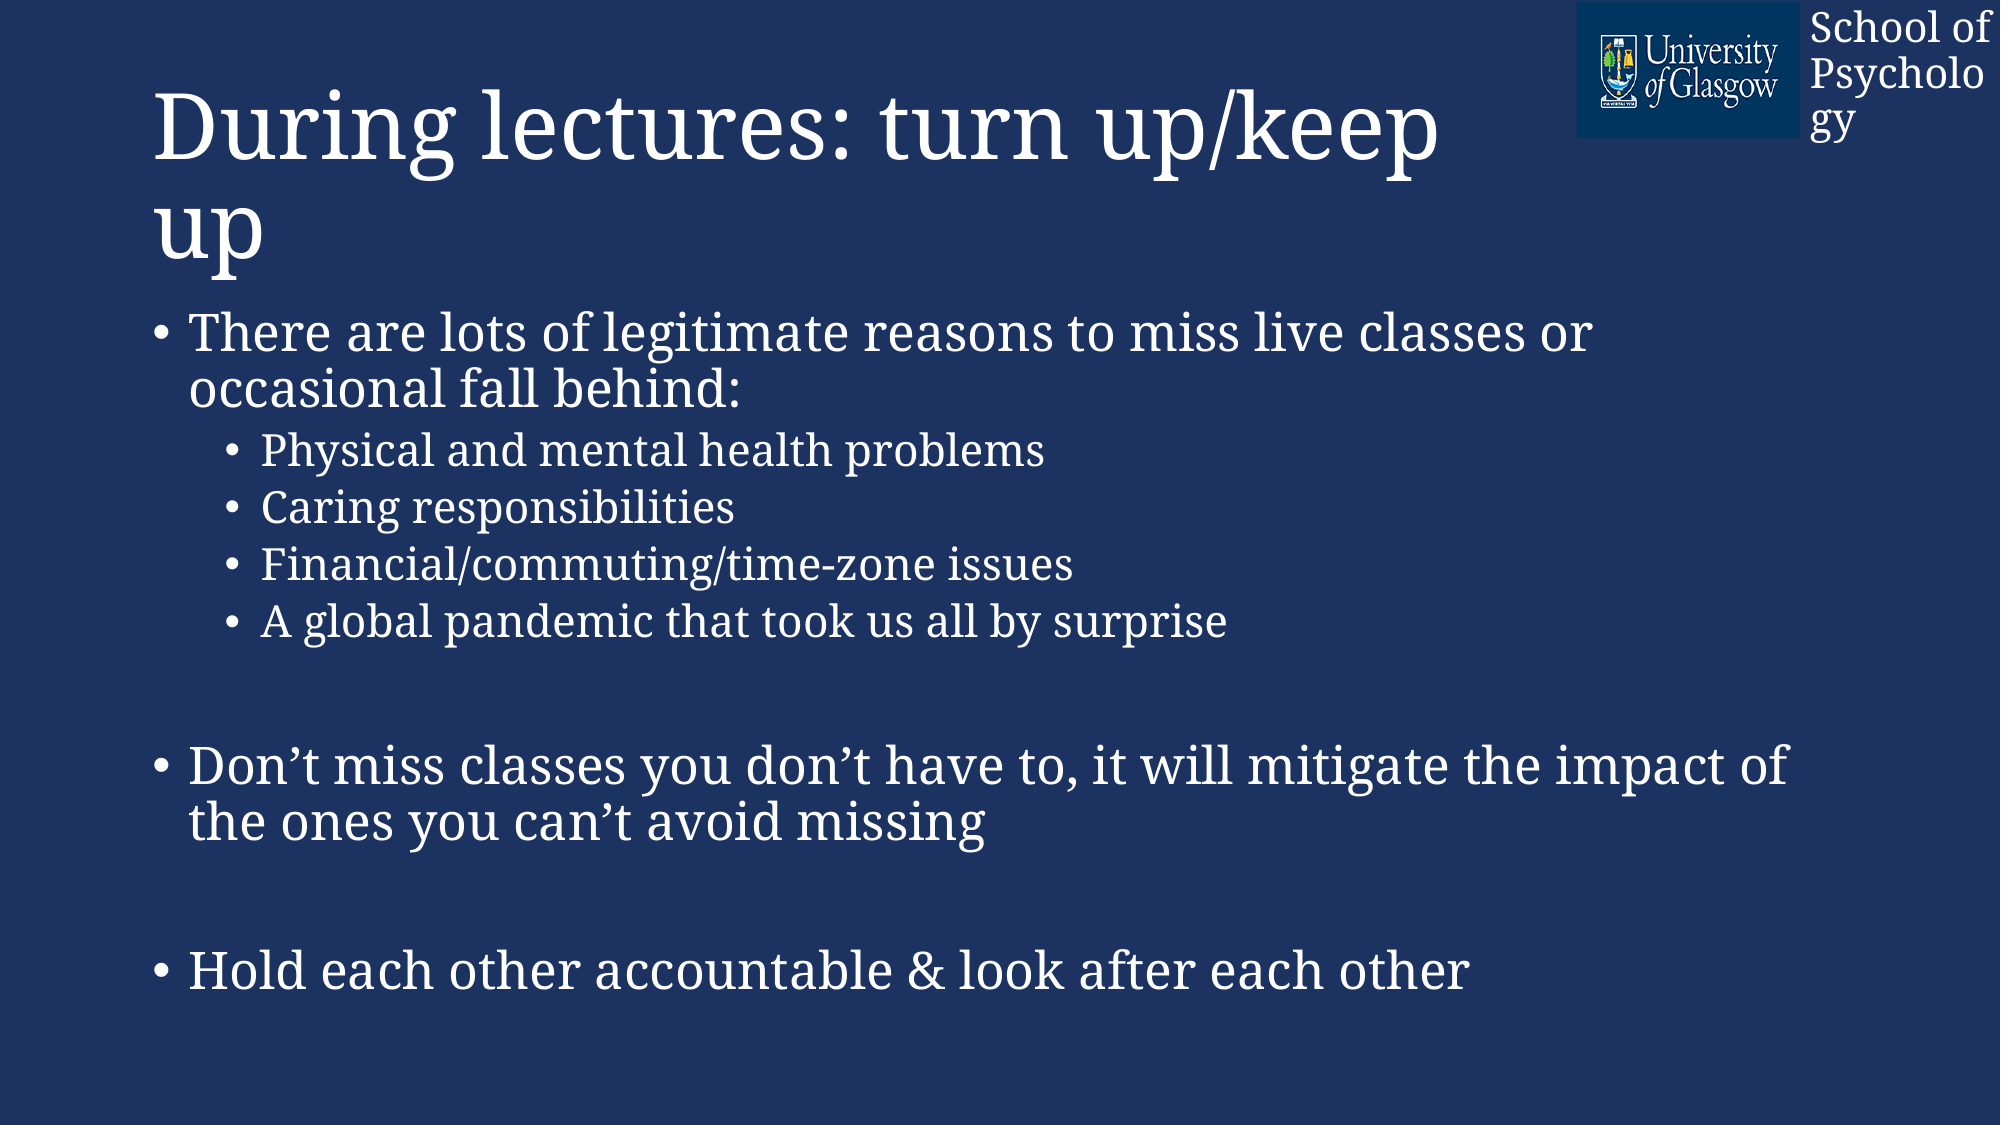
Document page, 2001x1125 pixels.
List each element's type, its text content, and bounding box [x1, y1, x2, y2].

title During lectures: turn up/keep up [137, 59, 1494, 299]
picture [1576, 0, 2001, 189]
list There are lots of legitimate reasons to miss live classes or occasional fall behind: Physical and mental health problems Caring responsibilities Financial/commuting/time-zone issues A global pandemic that took us all by surprise Don’t miss classes you don’t have to, it will mitigate the impact of the ones you can’t avoid missing Hold each other accountable & look after each other [137, 299, 1828, 1014]
